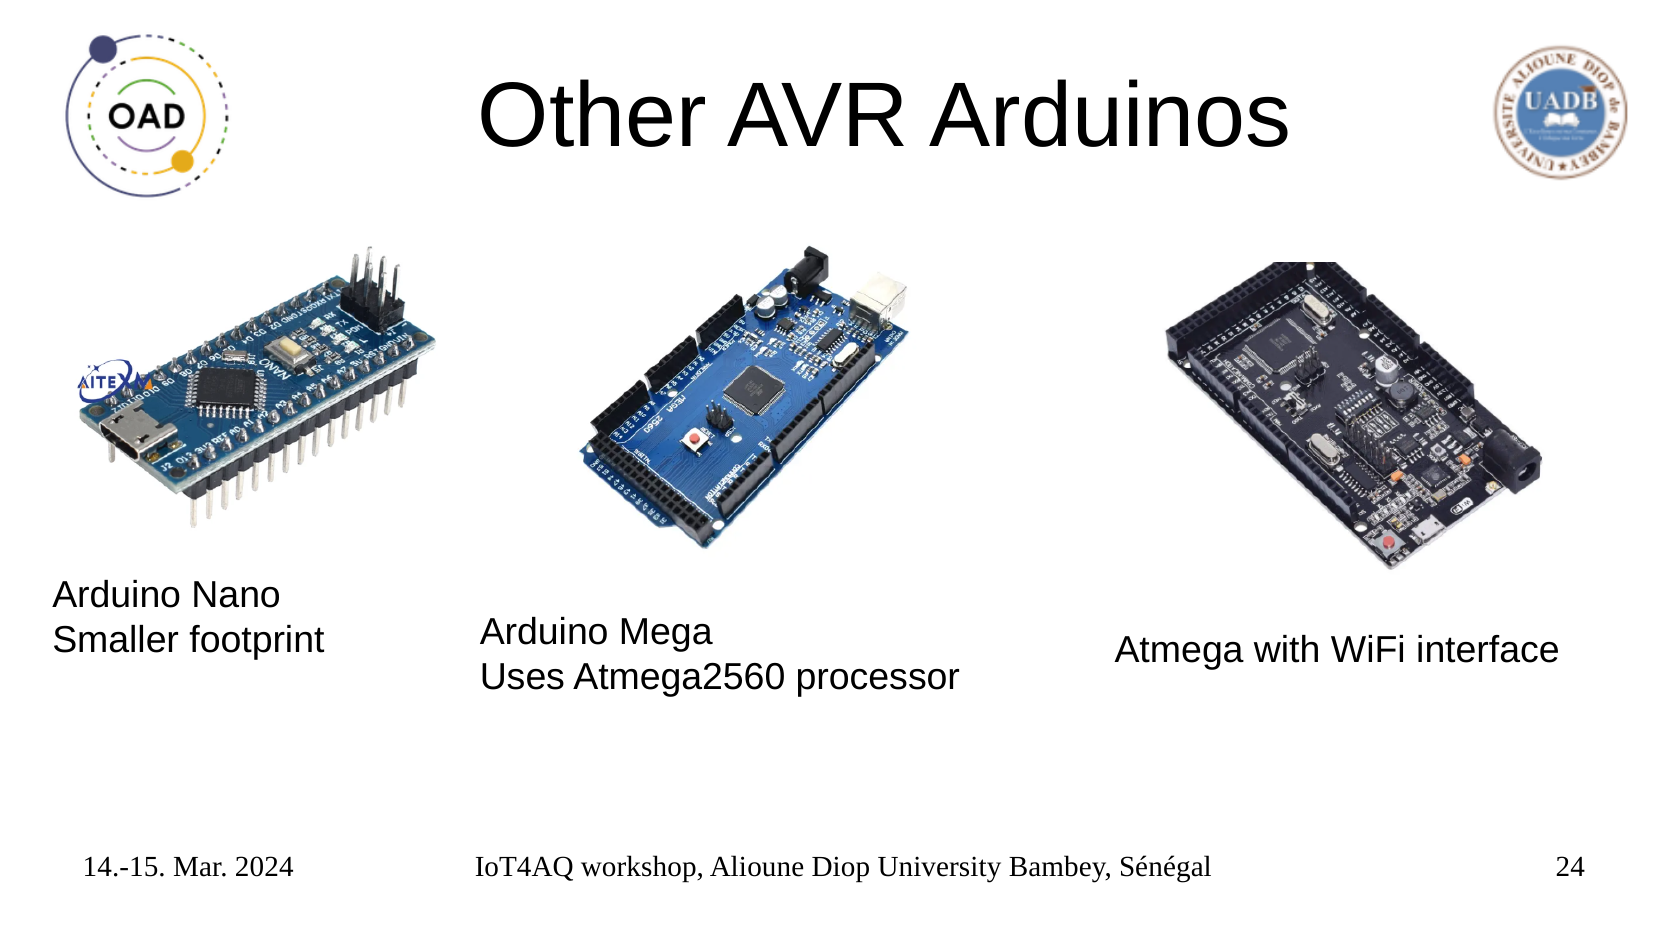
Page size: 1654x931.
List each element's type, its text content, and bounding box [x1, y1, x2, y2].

picture [1482, 37, 1641, 188]
text_box Arduino Nano Smaller footprint [37, 562, 413, 675]
picture [25, 20, 263, 218]
slide_number 24 [1312, 847, 1586, 912]
text_box Atmega with WiFi interface [1099, 618, 1575, 675]
footer IoT4AQ workshop, Alioune Diop University Bambey, Sénégal [375, 847, 1312, 912]
text_box Arduino Mega Uses Atmega2560 processor [465, 600, 975, 699]
picture [1162, 262, 1566, 578]
picture [562, 183, 929, 563]
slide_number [82, 847, 375, 912]
title Other AVR Arduinos [301, 32, 1469, 188]
picture [58, 224, 451, 535]
